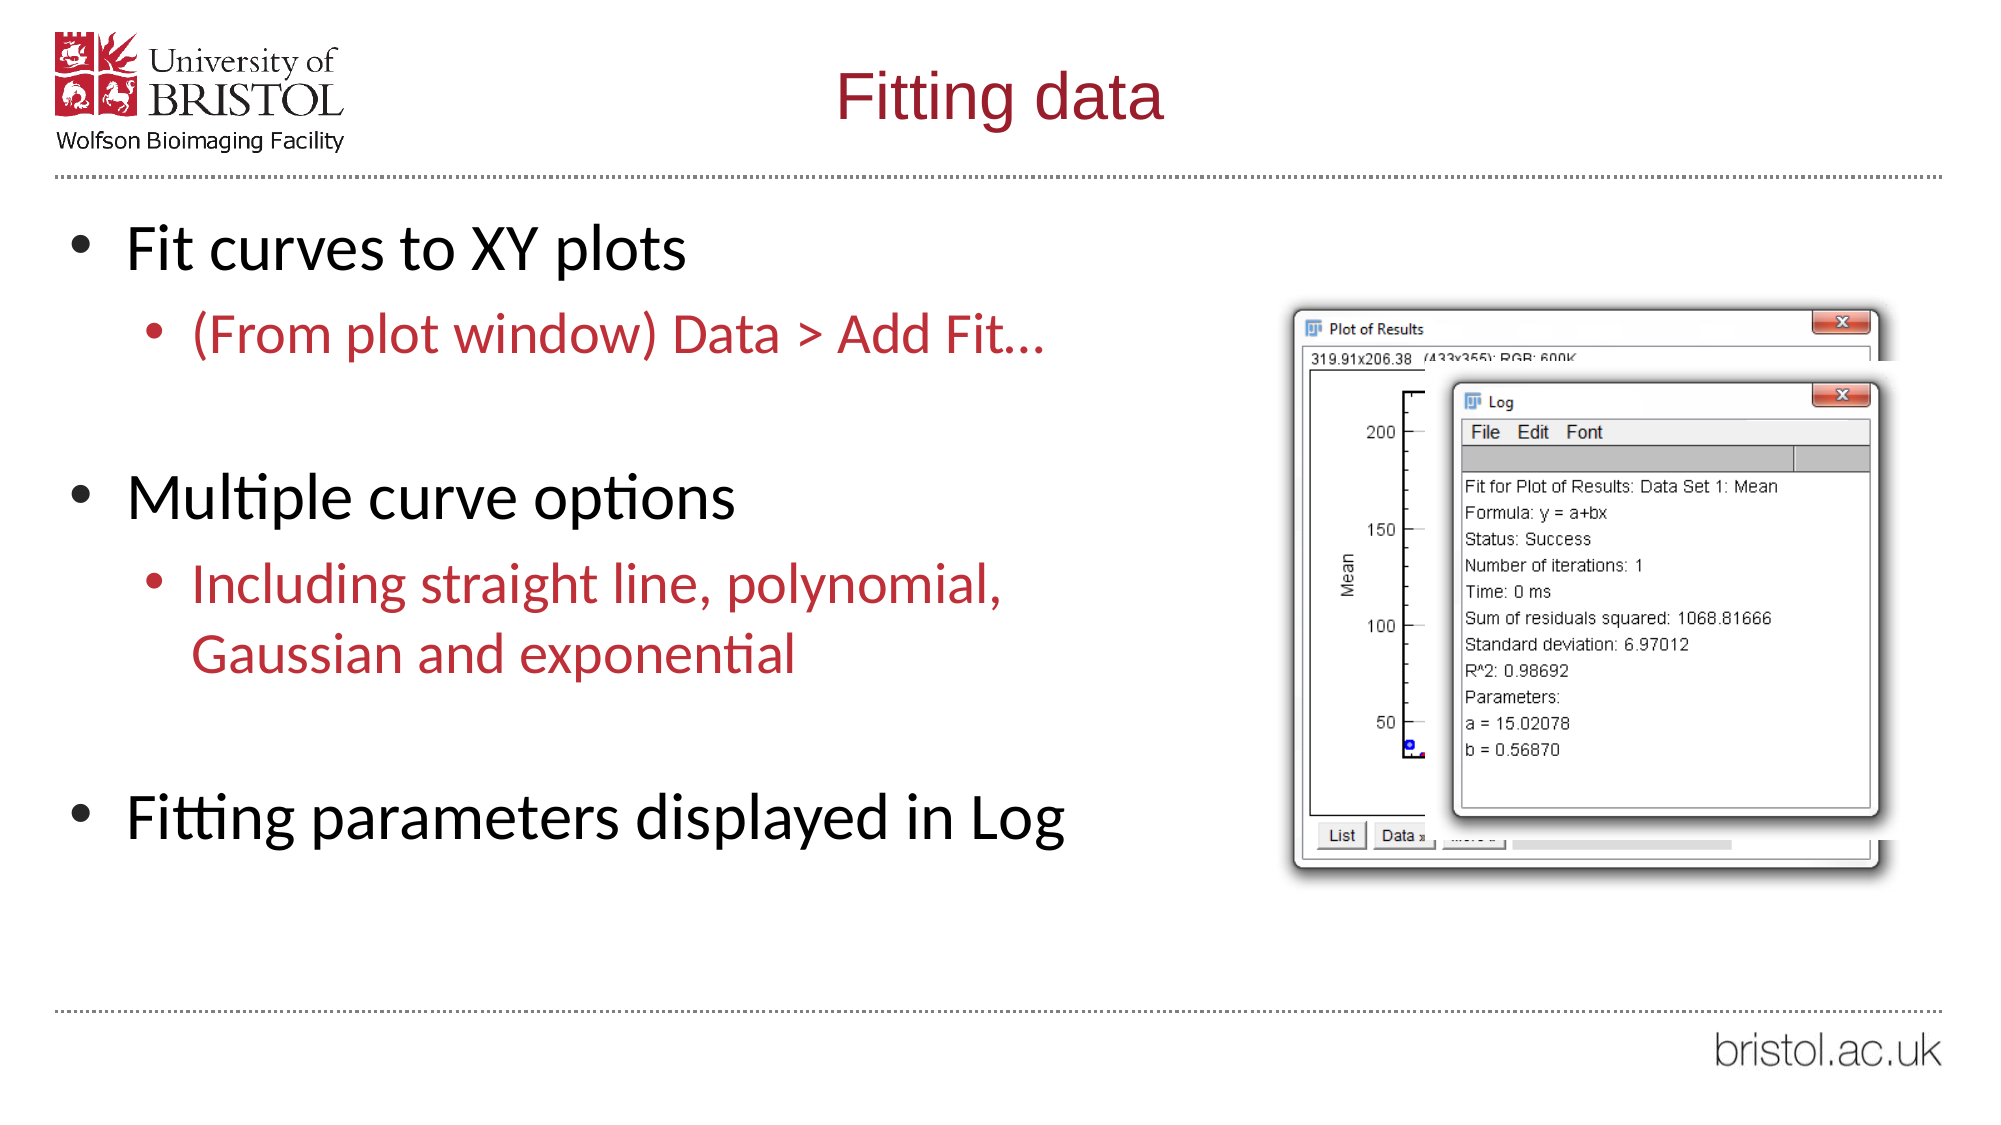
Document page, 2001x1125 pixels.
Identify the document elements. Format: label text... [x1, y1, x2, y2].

picture [55, 32, 344, 153]
list Fit curves to XY plots (From plot window) Data > Add Fit… Multiple curve options Including straight line, polynomial, Gaussian and exponential Fitting parameters displayed in Log [55, 196, 1086, 1005]
picture [1262, 281, 1911, 900]
picture [1700, 1023, 1945, 1080]
title Fitting data [396, 41, 1604, 140]
